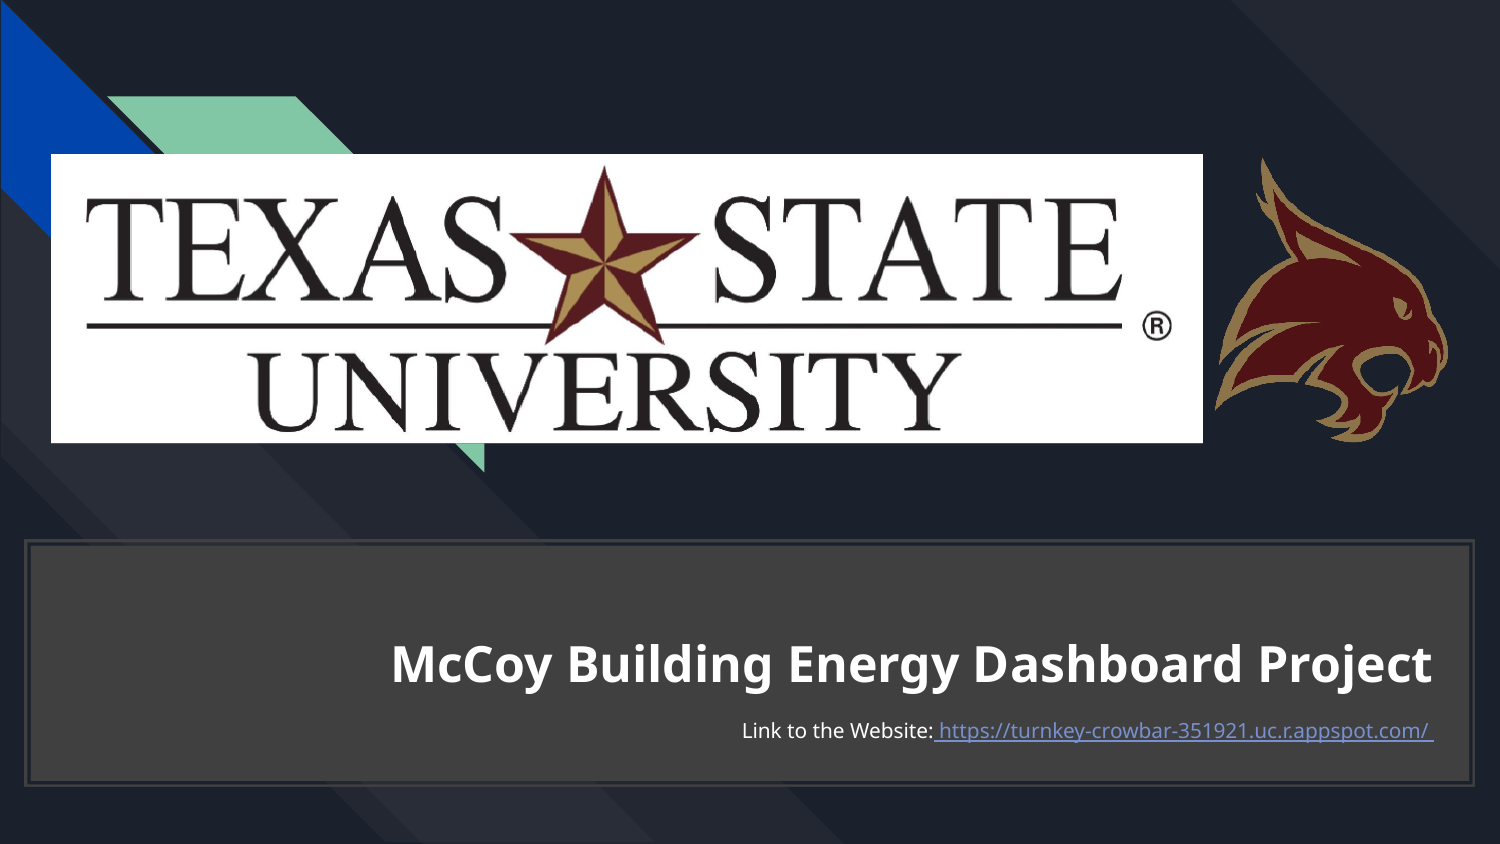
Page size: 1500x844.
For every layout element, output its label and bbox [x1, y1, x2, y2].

picture [50, 154, 1450, 444]
picture [24, 538, 1476, 787]
